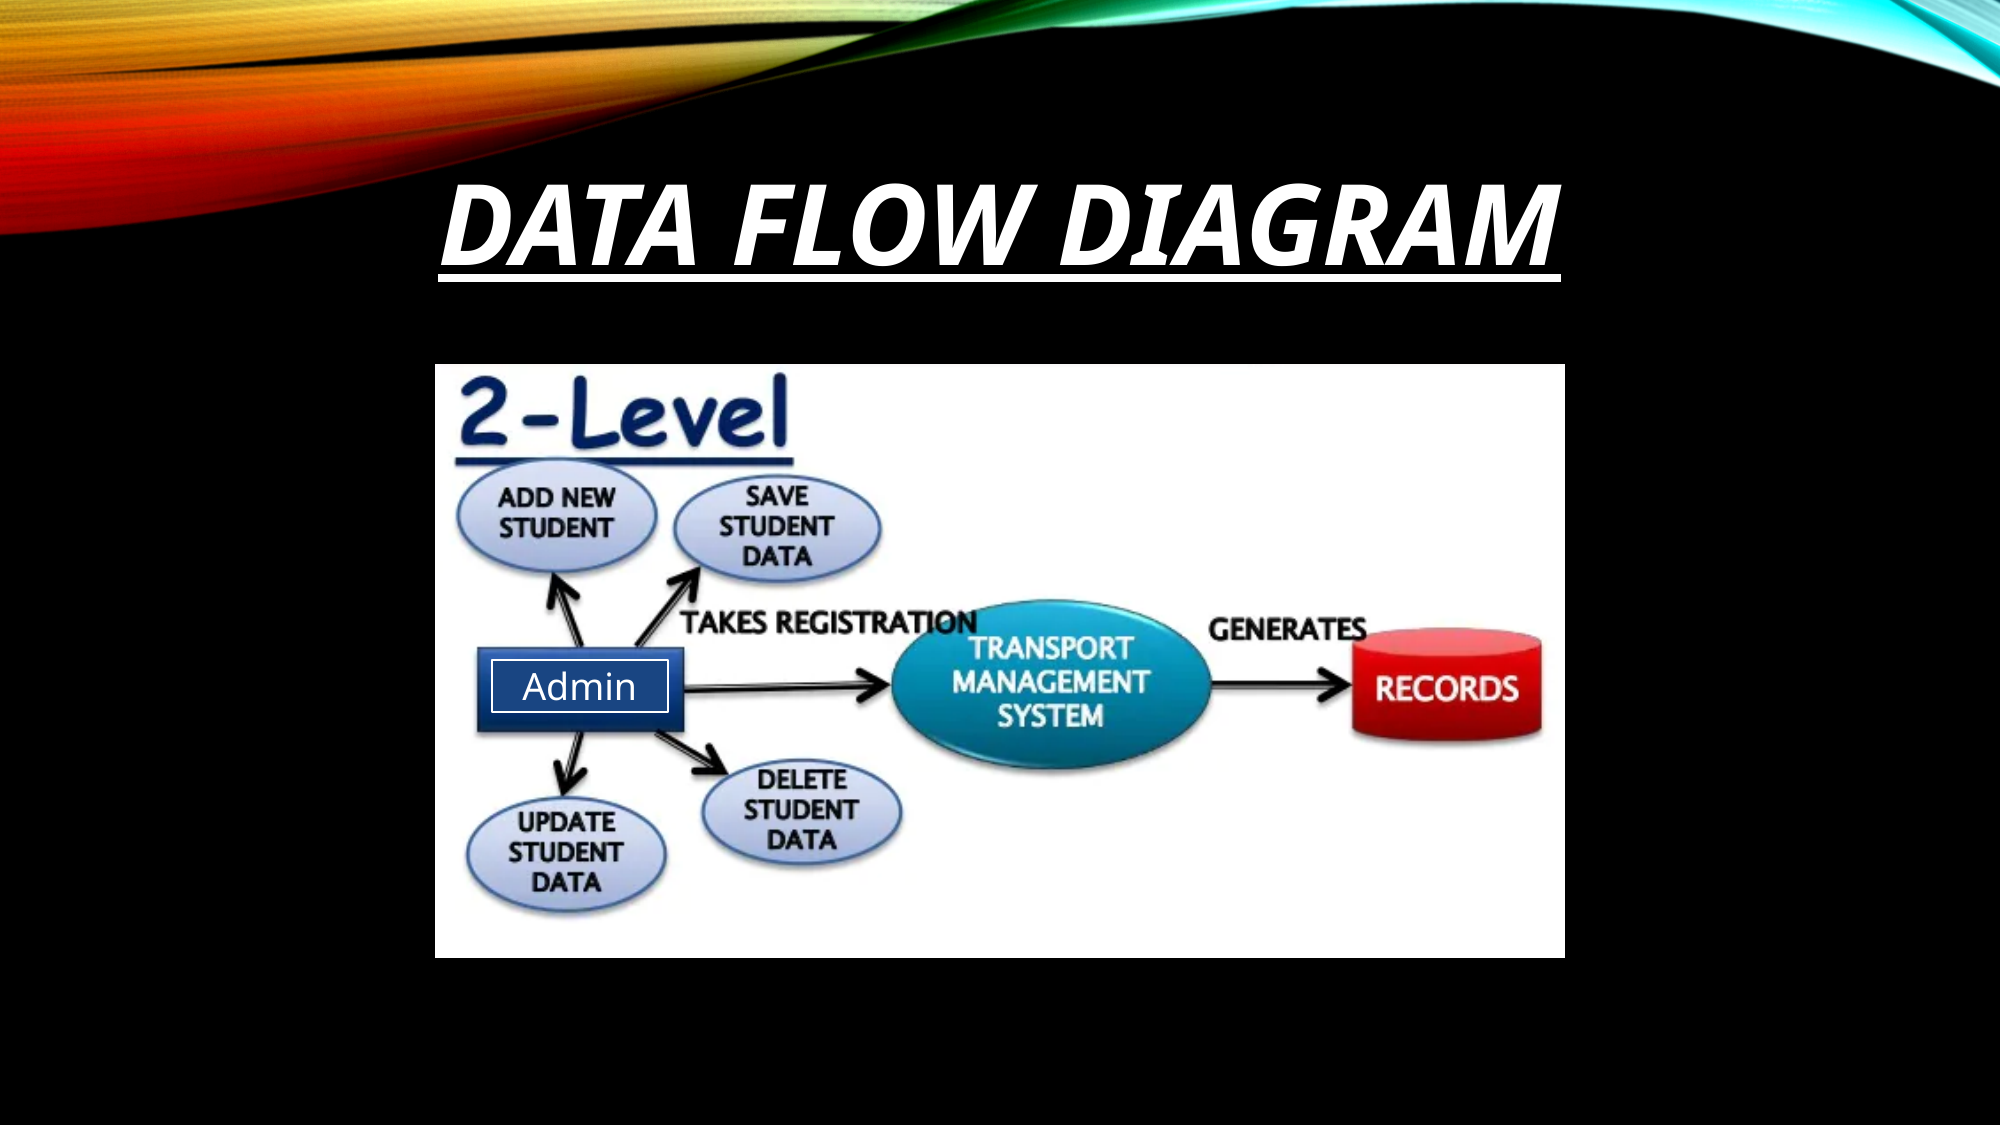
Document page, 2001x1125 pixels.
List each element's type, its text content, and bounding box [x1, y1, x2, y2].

title Data flow diagram [293, 123, 1707, 336]
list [434, 364, 1566, 959]
picture [0, 0, 2000, 237]
